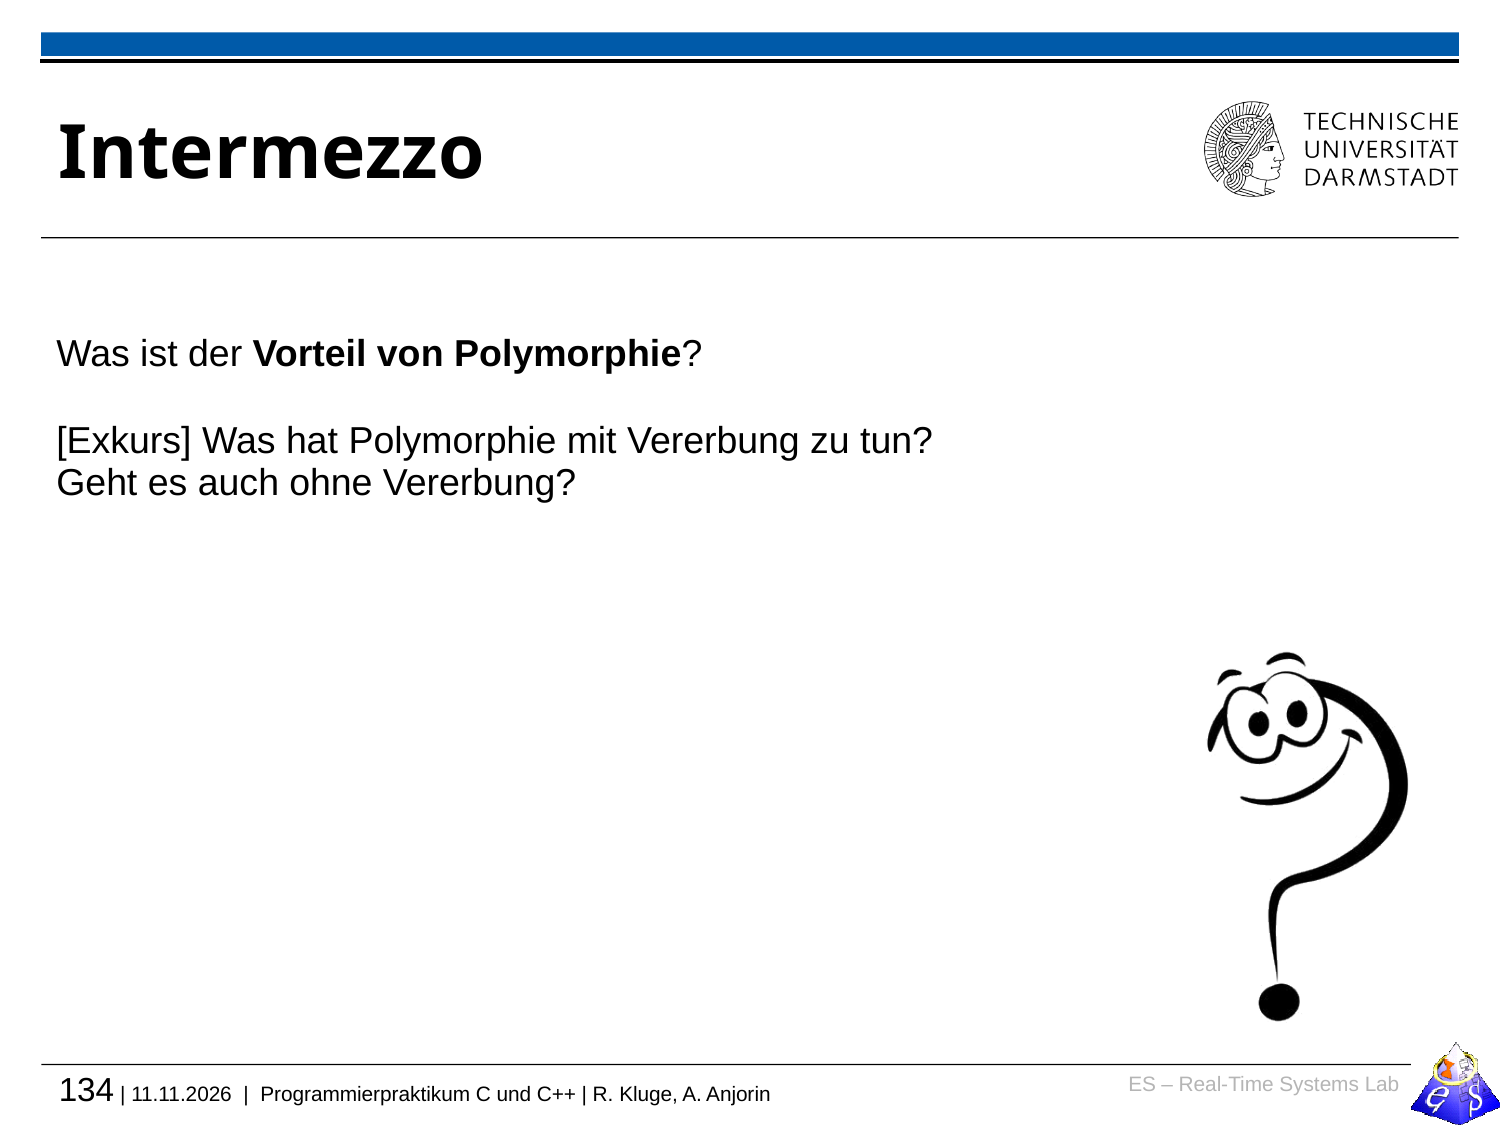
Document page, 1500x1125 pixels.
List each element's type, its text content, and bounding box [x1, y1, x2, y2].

picture [1411, 1041, 1500, 1125]
picture [1104, 645, 1483, 1024]
title Intermezzo [58, 80, 1187, 218]
picture [1187, 84, 1483, 214]
text_box Was ist der Vorteil von Polymorphie? [Exkurs] Was hat Polymorphie mit Vererbung zu tun? Geht es auch ohne Vererbung? [41, 325, 971, 512]
